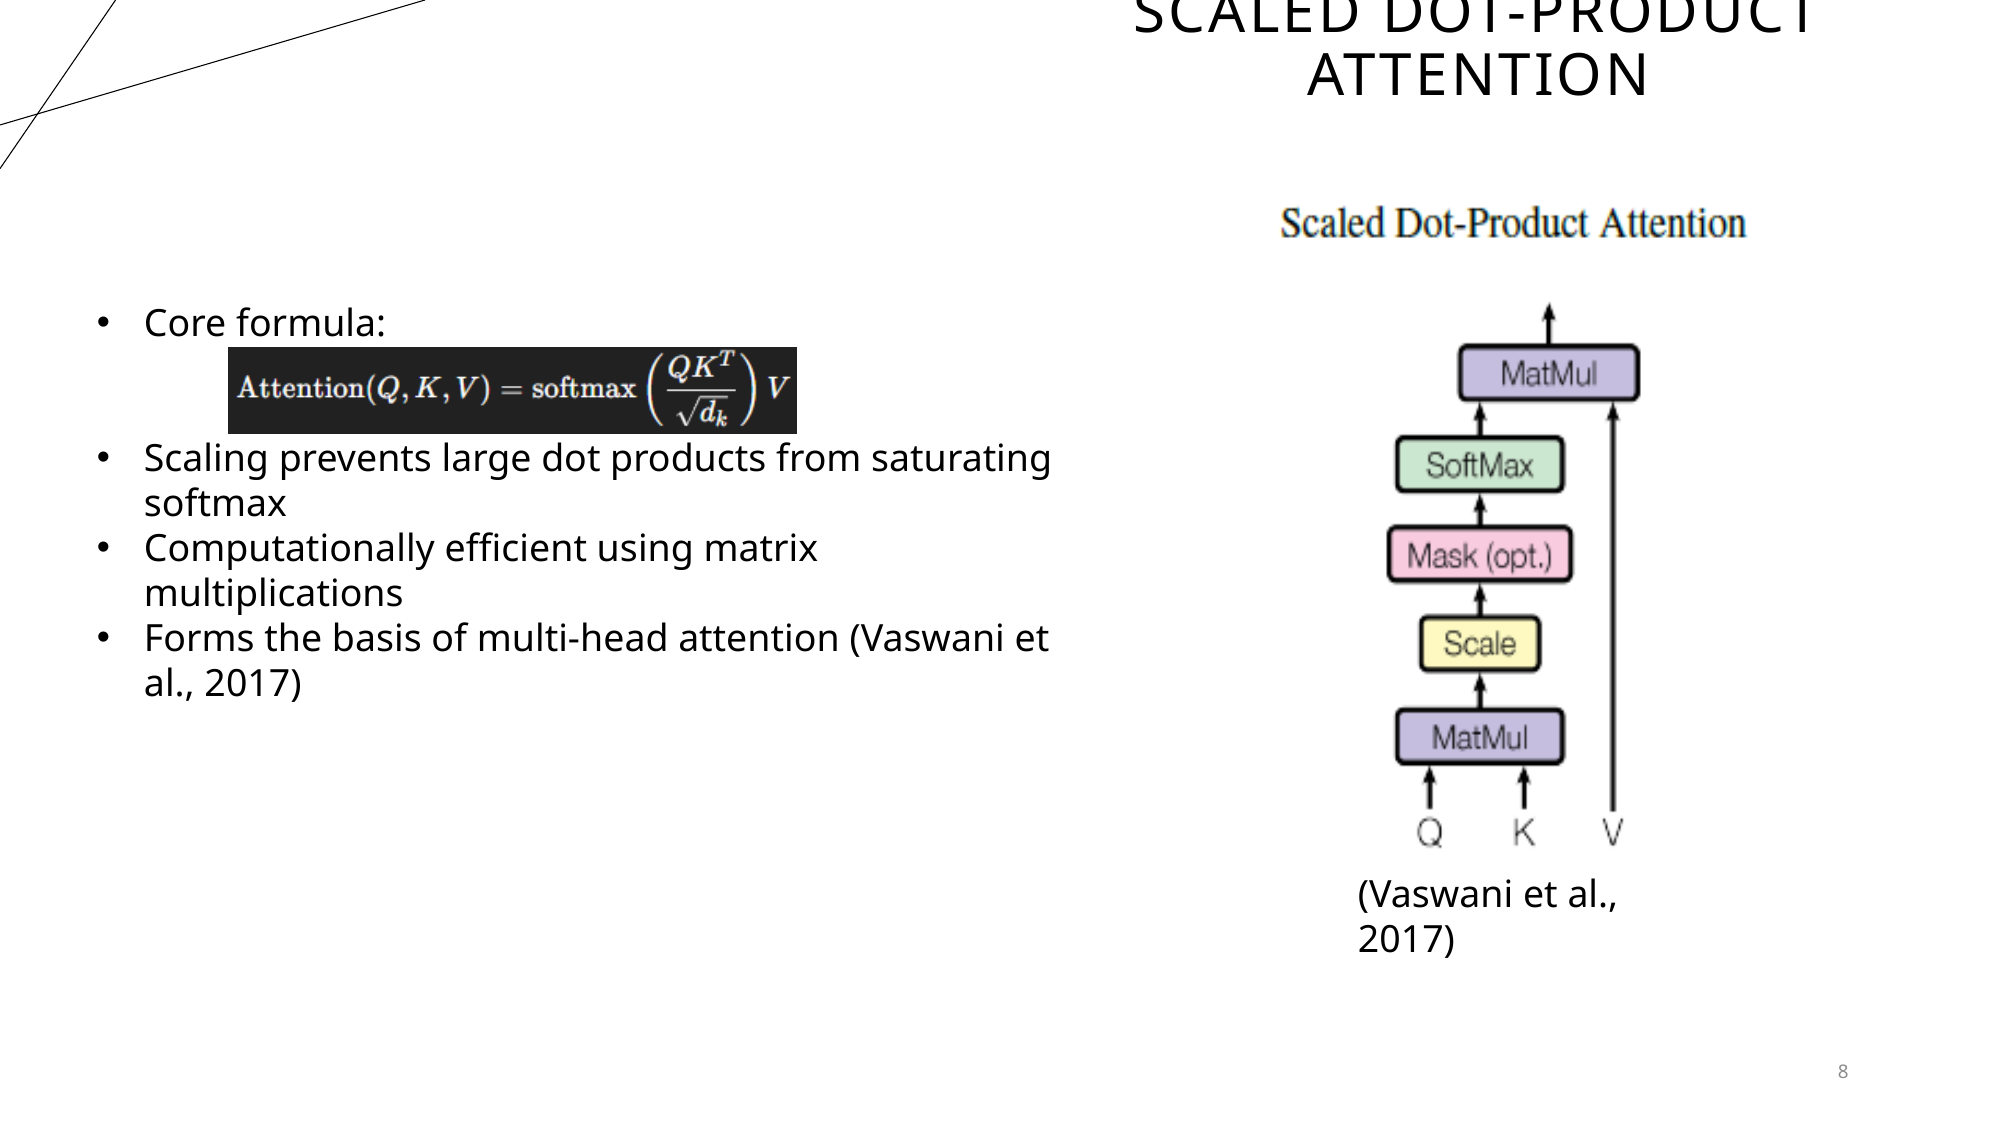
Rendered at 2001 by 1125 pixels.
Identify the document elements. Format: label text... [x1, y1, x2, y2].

text_box (Vaswani et al., 2017) [1343, 916, 1731, 968]
slide_number 8 [1701, 1042, 1864, 1103]
picture [227, 347, 797, 434]
text_box Core formula: Scaling prevents large dot products from saturating softmax Computationally efficient using matrix multiplications Forms the basis of multi-head attention (Vaswani et al., 2017) [82, 291, 1086, 711]
picture [1254, 180, 1772, 916]
title Scaled Dot-Product Attention [969, 22, 1988, 116]
